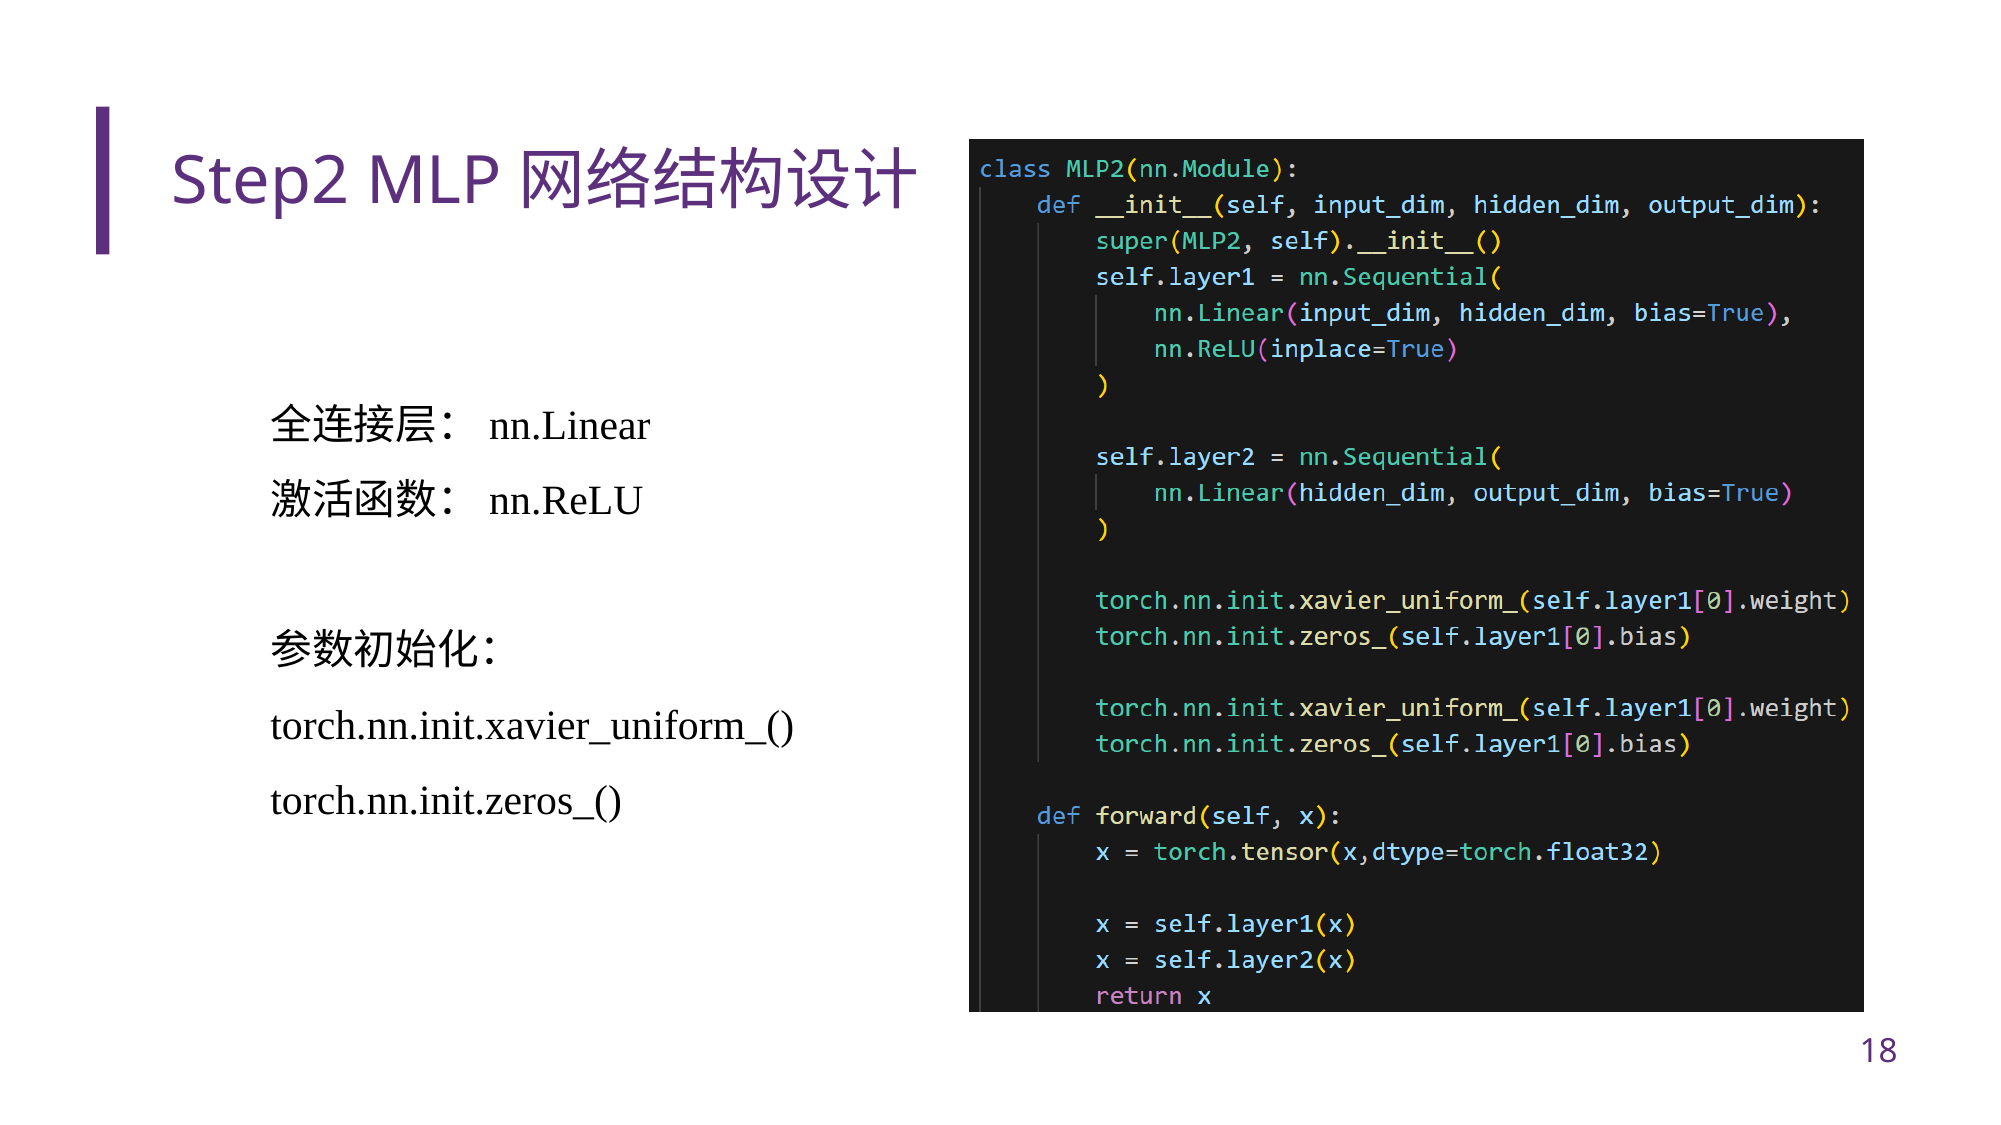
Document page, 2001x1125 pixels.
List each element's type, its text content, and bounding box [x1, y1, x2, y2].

text_box 全连接层：nn.Linear 激活函数：nn.ReLU 参数初始化： torch.nn.init.xavier_uniform_() torch.nn.init.zeros_() [255, 365, 963, 449]
slide_number 18 [1715, 1022, 1913, 1083]
text_box Step2 MLP网络结构设计 [156, 93, 1883, 261]
picture [969, 139, 1865, 1012]
